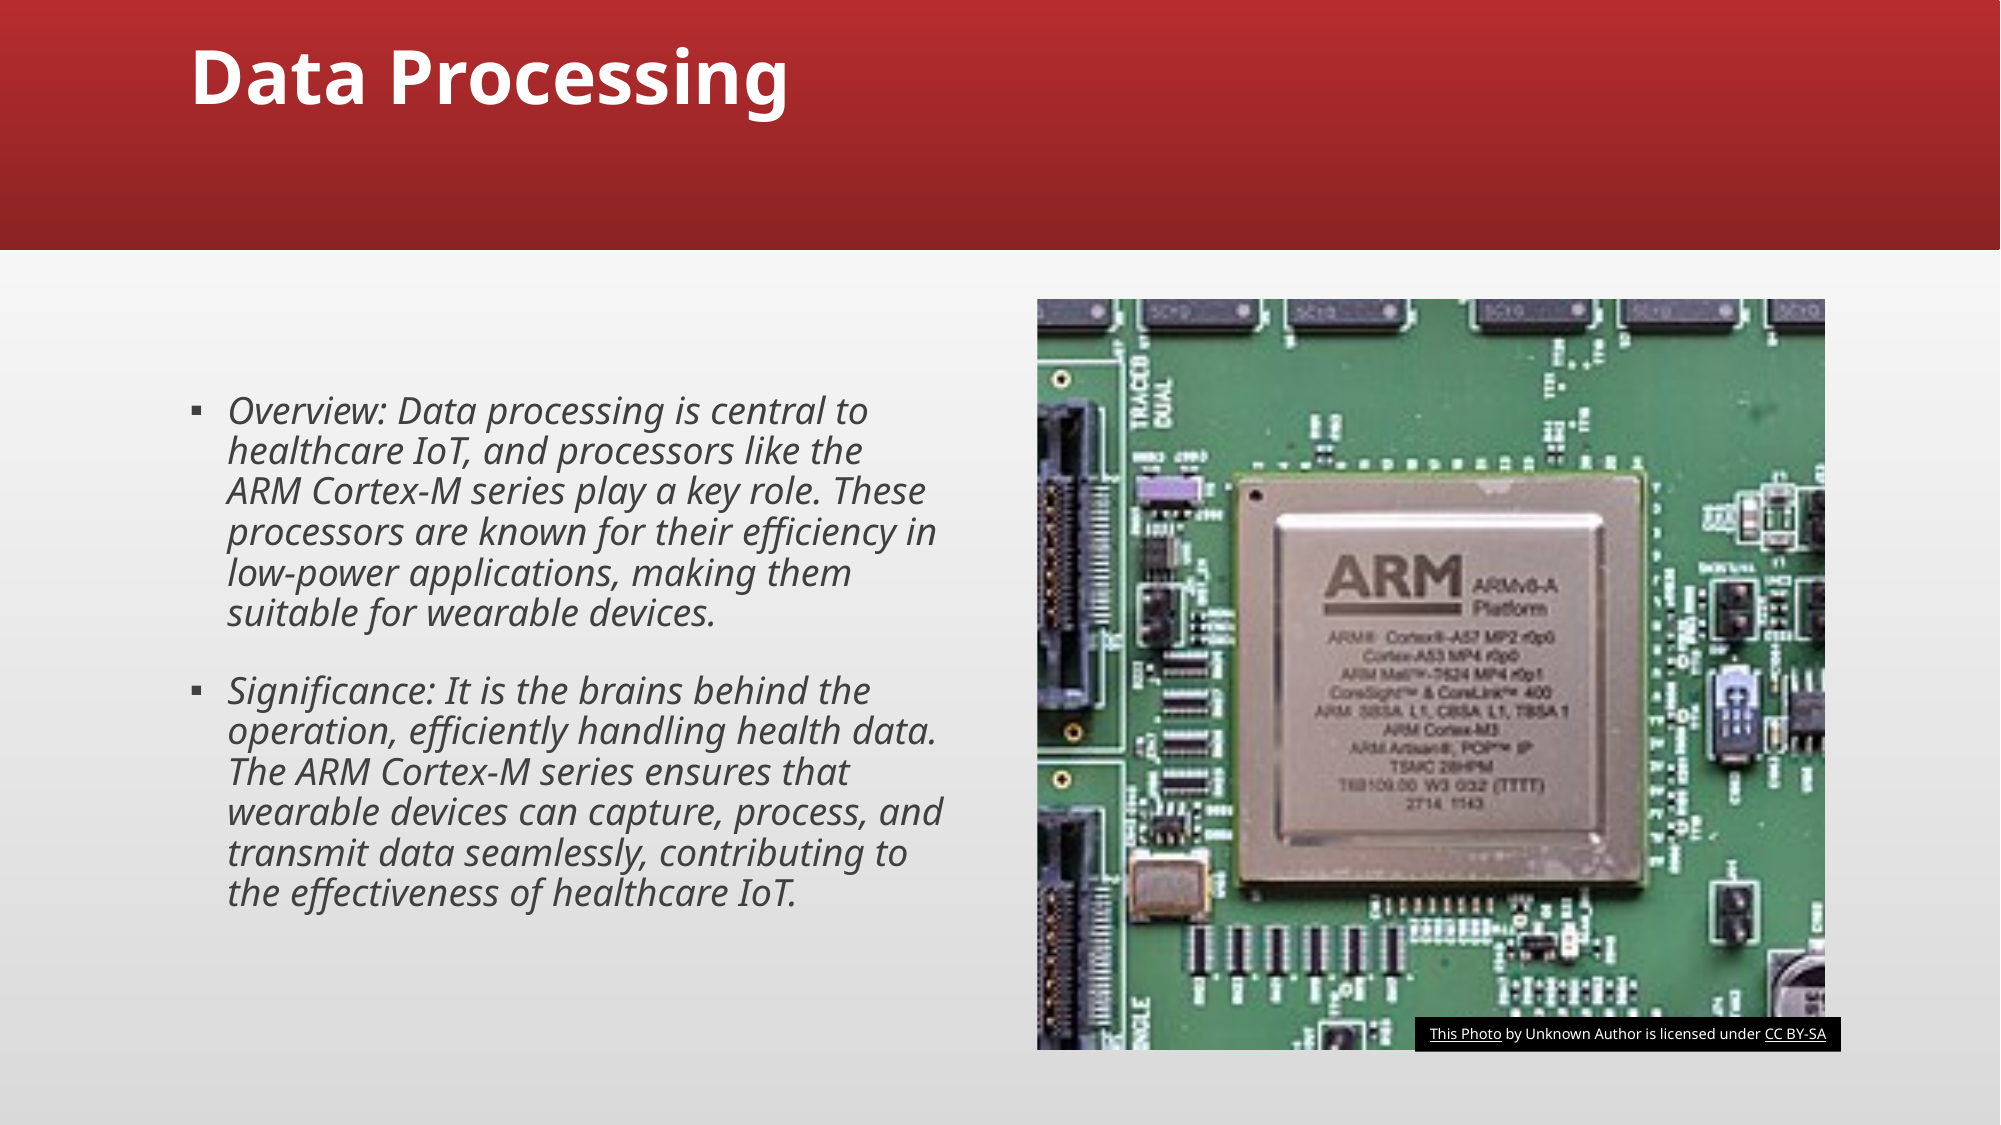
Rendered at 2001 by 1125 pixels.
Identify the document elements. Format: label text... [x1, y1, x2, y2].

text_box This Photo by Unknown Author is licensed under CC BY-SA [1415, 1017, 1841, 1052]
title Data Processing [174, 16, 1825, 234]
picture [1037, 299, 1825, 1050]
list Overview: Data processing is central to healthcare IoT, and processors like the ARM Cortex-M series play a key role. These processors are known for their efficiency in low-power applications, making them suitable for wearable devices. Significance: It is the brains behind the operation, efficiently handling health data. The ARM Cortex-M series ensures that wearable devices can capture, process, and transmit data seamlessly, contributing to the effectiveness of healthcare IoT. [174, 299, 963, 1050]
